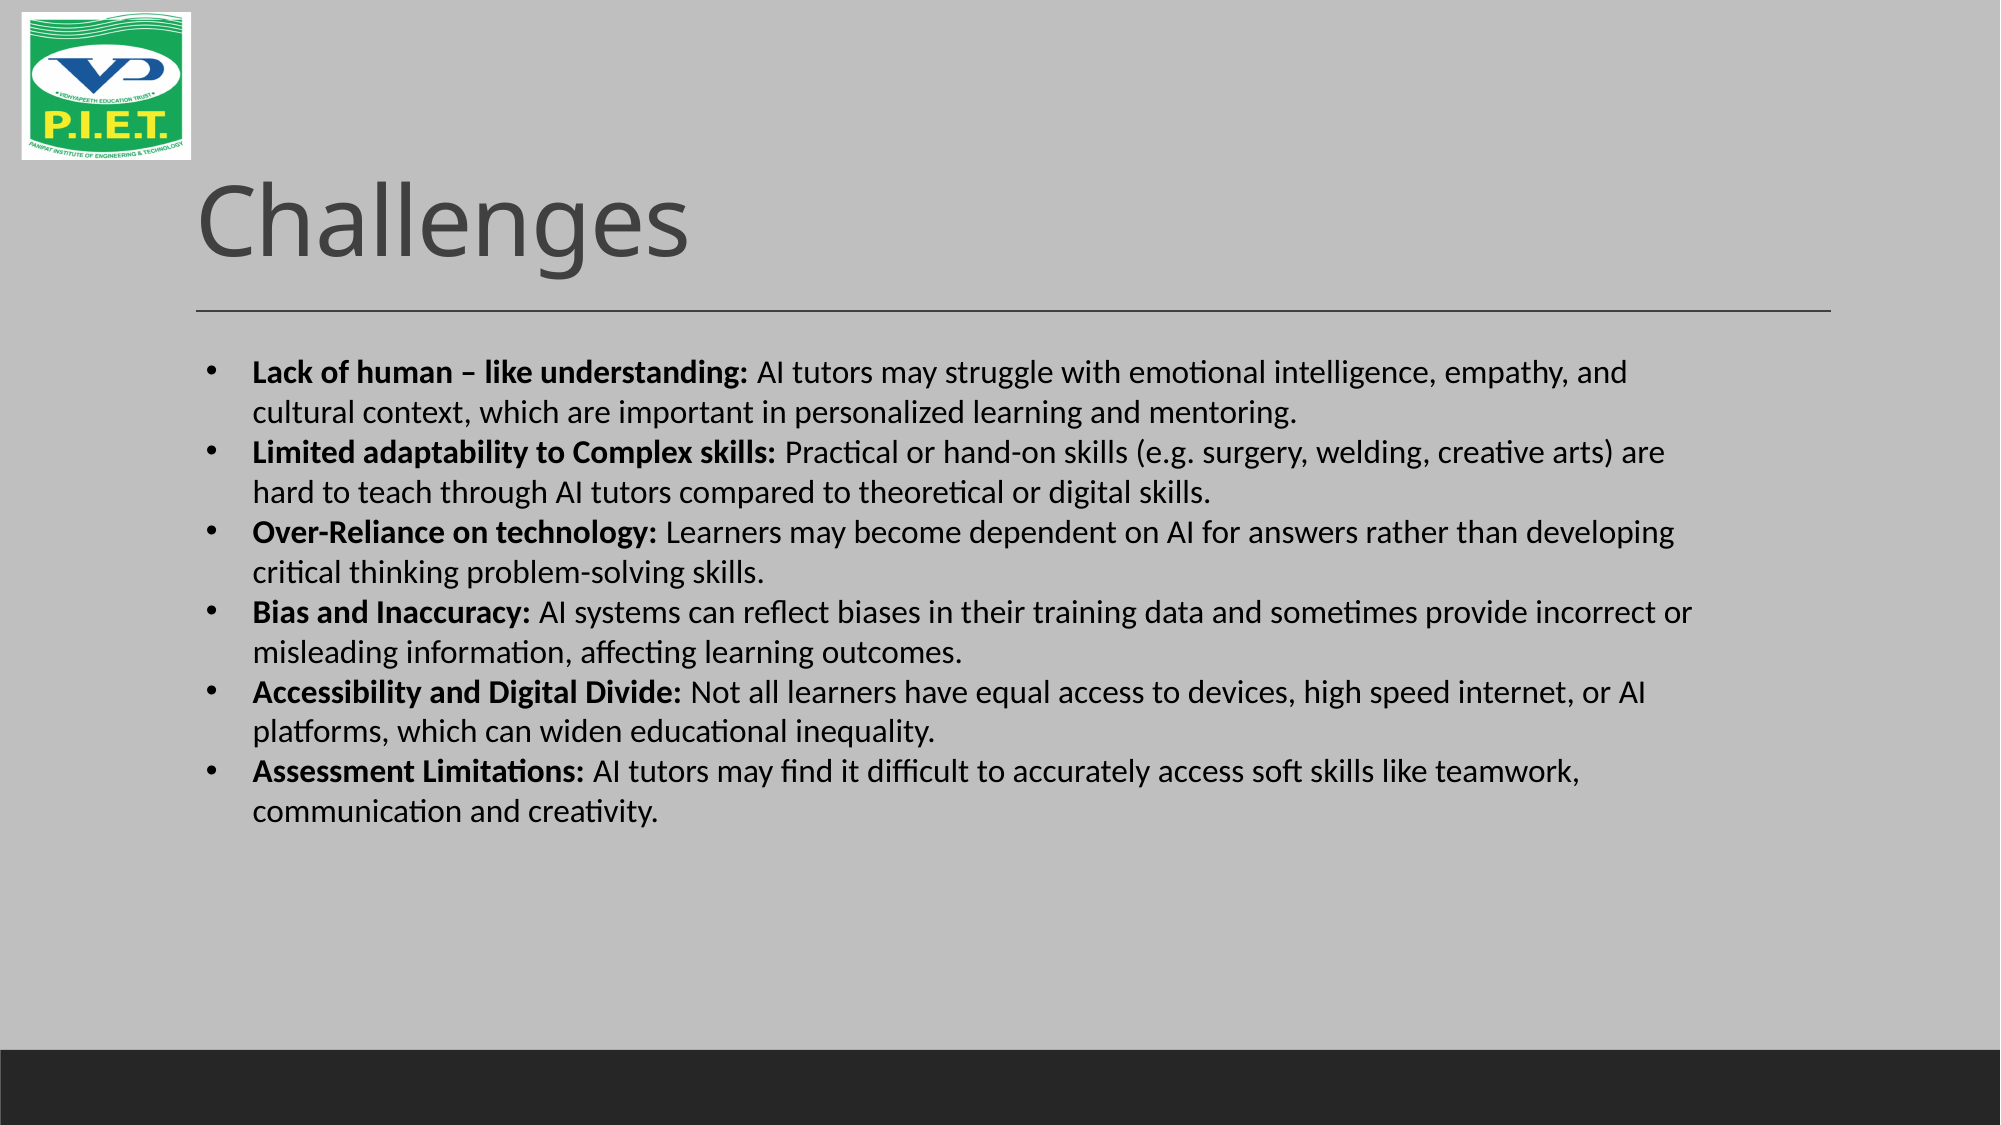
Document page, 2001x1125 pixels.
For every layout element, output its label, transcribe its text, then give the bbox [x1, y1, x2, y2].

text_box Lack of human – like understanding: AI tutors may struggle with emotional intelligence, empathy, and cultural context, which are important in personalized learning and mentoring. Limited adaptability to Complex skills: Practical or hand-on skills (e.g. surgery, welding, creative arts) are hard to teach through AI tutors compared to theoretical or digital skills. Over-Reliance on technology: Learners may become dependent on AI for answers rather than developing critical thinking problem-solving skills. Bias and Inaccuracy: AI systems can reflect biases in their training data and sometimes provide incorrect or misleading information, affecting learning outcomes. Accessibility and Digital Divide: Not all learners have equal access to devices, high speed internet, or AI platforms, which can widen educational inequality. Assessment Limitations: AI tutors may find it difficult to accurately access soft skills like teamwork, communication and creativity. [191, 342, 1750, 837]
picture [21, 11, 192, 161]
title Challenges [180, 47, 1830, 285]
